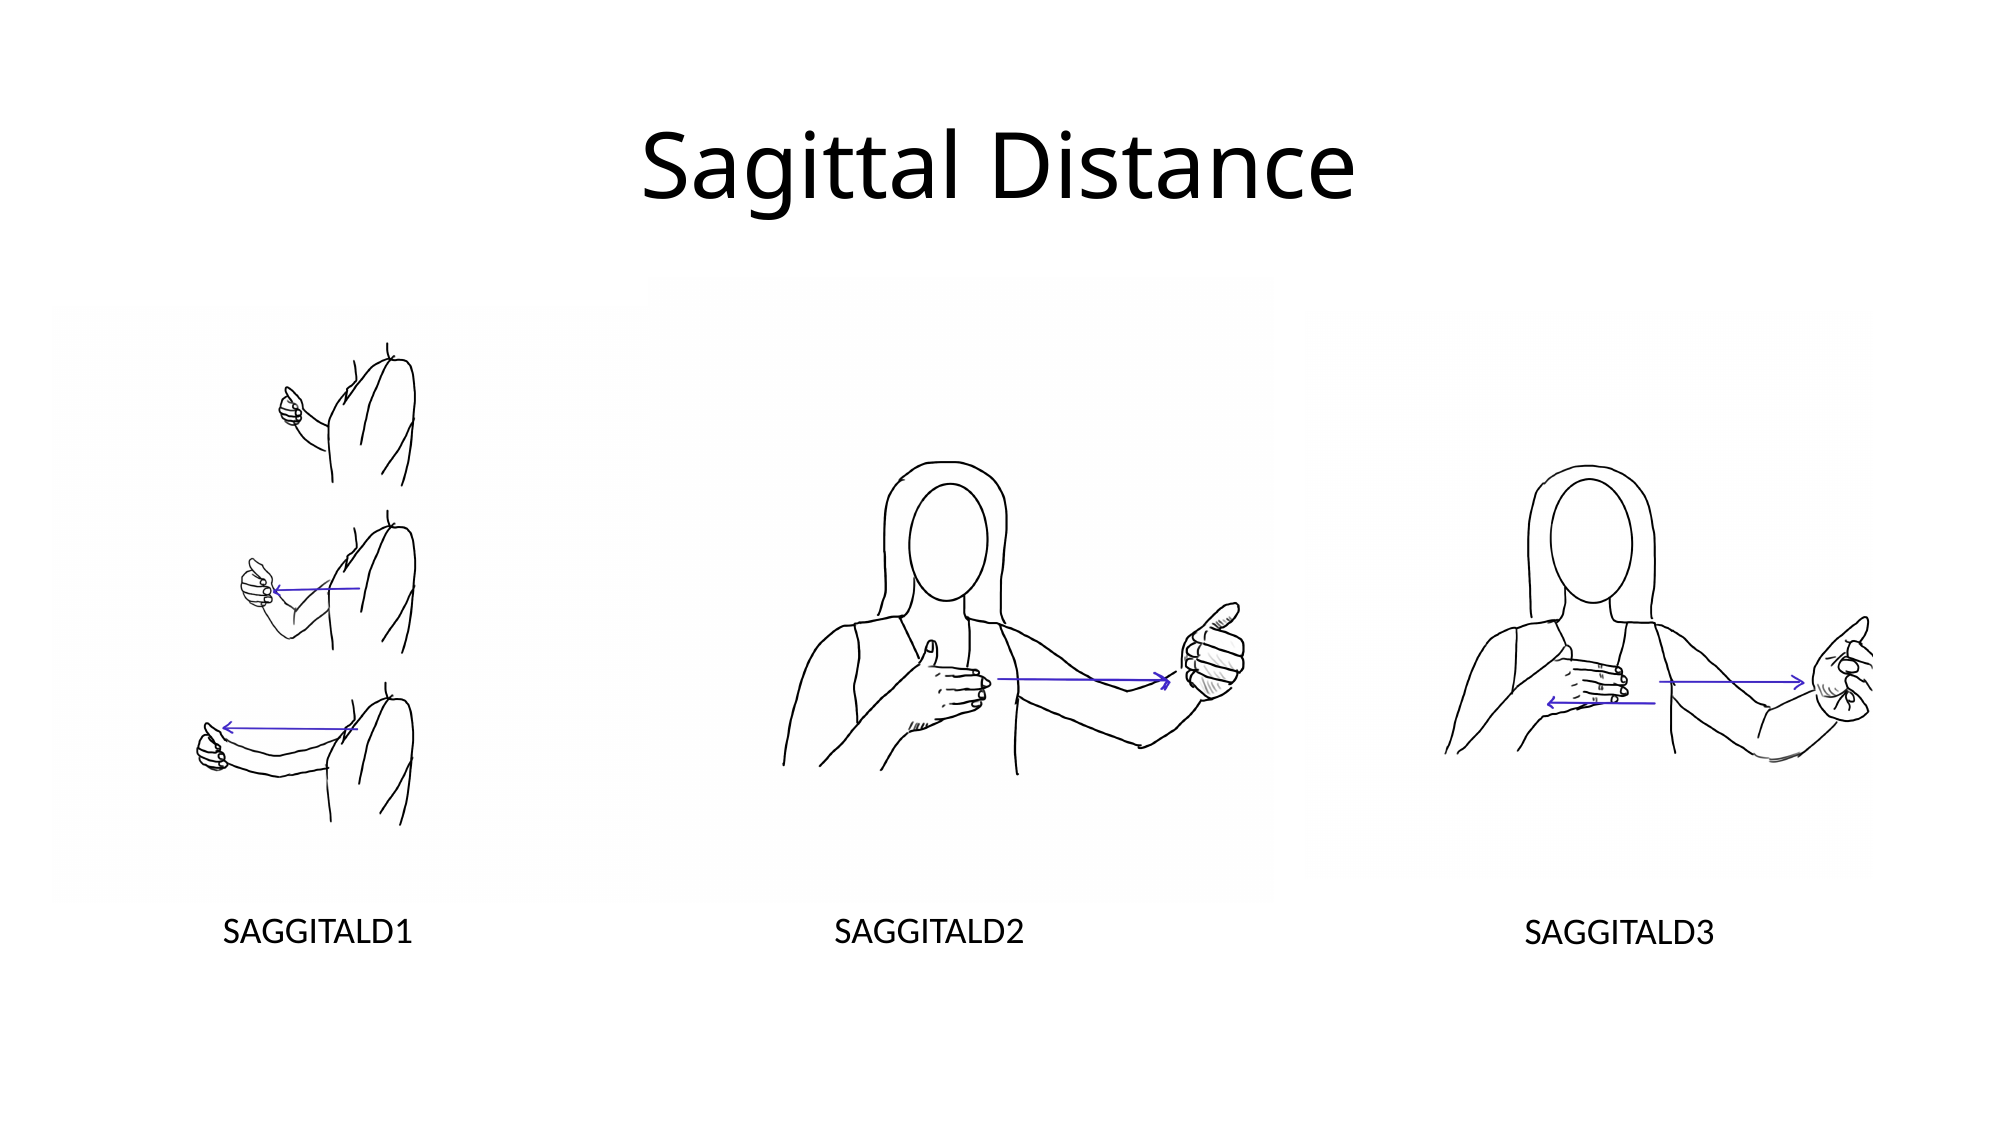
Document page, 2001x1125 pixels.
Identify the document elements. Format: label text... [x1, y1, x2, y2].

text_box SAGGITALD2 [819, 903, 1057, 959]
picture [52, 277, 1275, 903]
title Sagittal Distance [137, 59, 1863, 278]
picture [1305, 311, 1873, 879]
text_box SAGGITALD1 [208, 903, 446, 959]
text_box SAGGITALD3 [1509, 899, 1747, 960]
